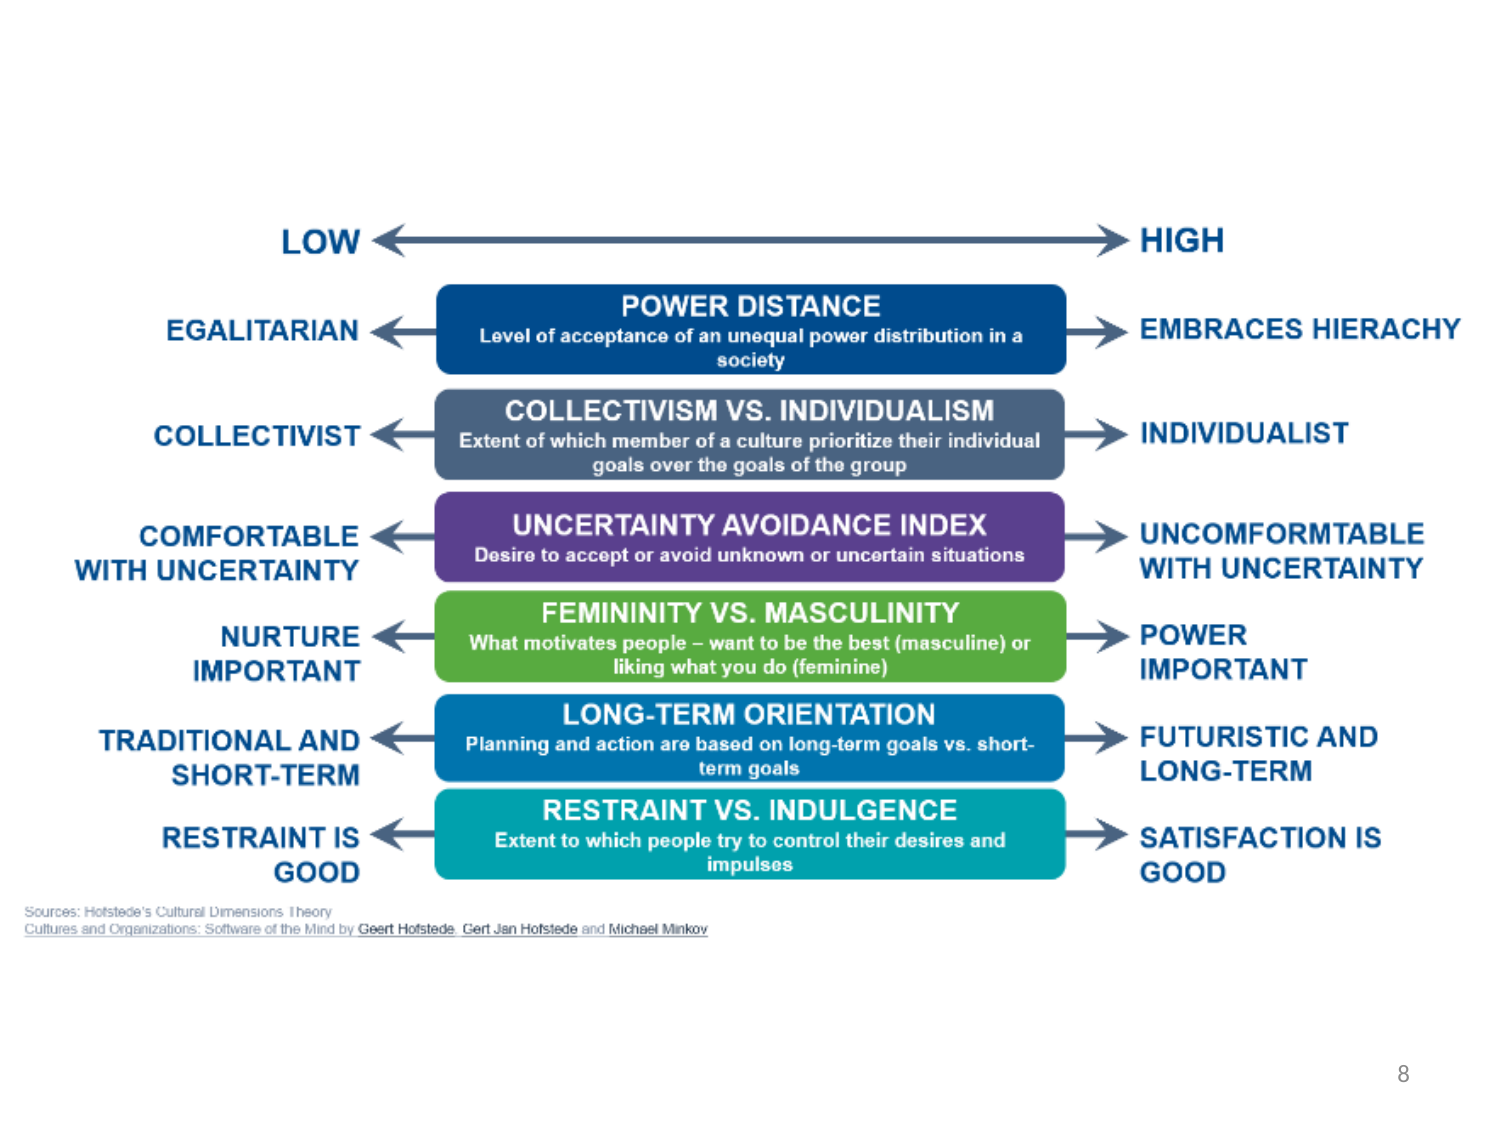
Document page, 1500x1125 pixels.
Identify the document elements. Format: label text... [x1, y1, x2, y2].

slide_number 8 [1074, 1042, 1425, 1103]
picture [17, 203, 1483, 953]
